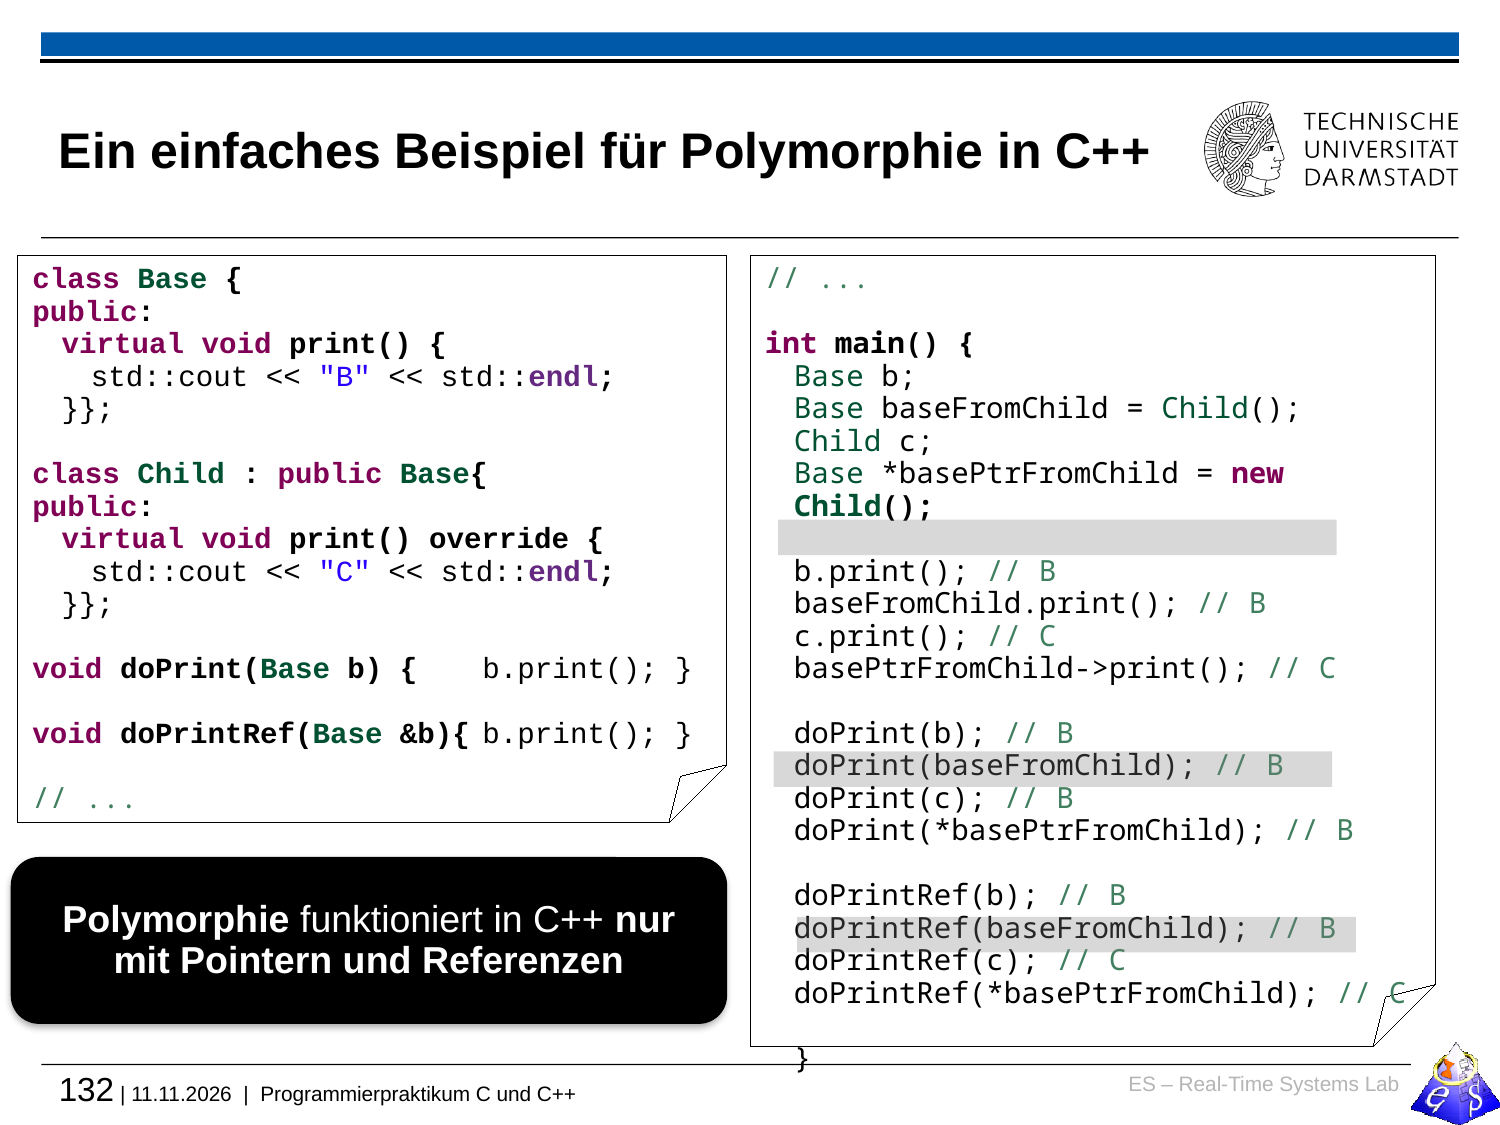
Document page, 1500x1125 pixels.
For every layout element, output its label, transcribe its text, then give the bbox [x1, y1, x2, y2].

text_box [773, 751, 1333, 787]
text_box // ... int main() { Base b; Base baseFromChild = Child(); Child c; Base *basePtrFromChild = new Child(); b.print(); // B baseFromChild.print(); // B c.print(); // C basePtrFromChild->print(); // C doPrint(b); // B doPrint(baseFromChild); // B doPrint(c); // B doPrint(*basePtrFromChild); // B doPrintRef(b); // B doPrintRef(baseFromChild); // B doPrintRef(c); // C doPrintRef(*basePtrFromChild); // C } [750, 255, 1436, 1047]
title Ein einfaches Beispiel für Polymorphie in C++ [58, 80, 1187, 218]
text_box class Base { public: virtual void print() { std::cout << "B" << std::endl; }}; class Child : public Base{ public: virtual void print() override { std::cout << "C" << std::endl; }}; void doPrint(Base b) { b.print(); } void doPrintRef(Base &b){ b.print(); } // ... [17, 255, 727, 823]
text_box Polymorphie funktioniert in C++ nur mit Pointern und Referenzen [10, 856, 728, 1024]
text_box [797, 916, 1356, 953]
text_box [778, 519, 1337, 556]
picture [1187, 84, 1483, 214]
picture [1411, 1041, 1500, 1125]
